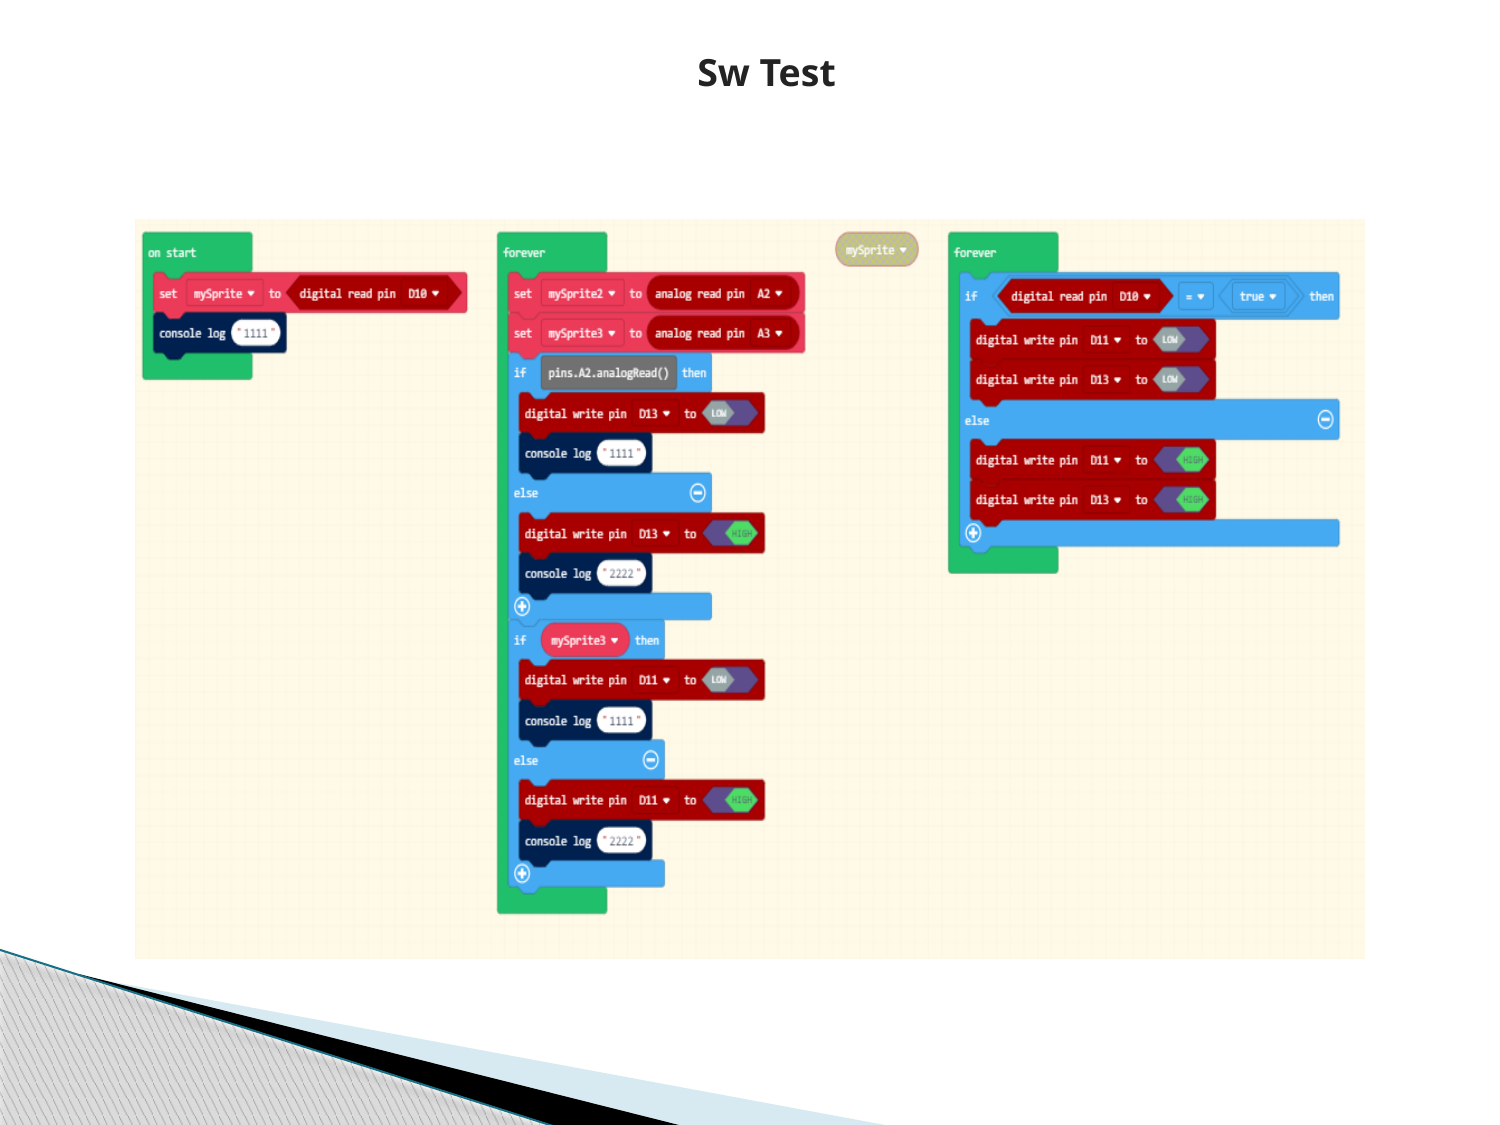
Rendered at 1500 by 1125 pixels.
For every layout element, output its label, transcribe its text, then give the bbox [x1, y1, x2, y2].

picture [135, 219, 1365, 960]
text_box Sw Test [64, 41, 1459, 102]
